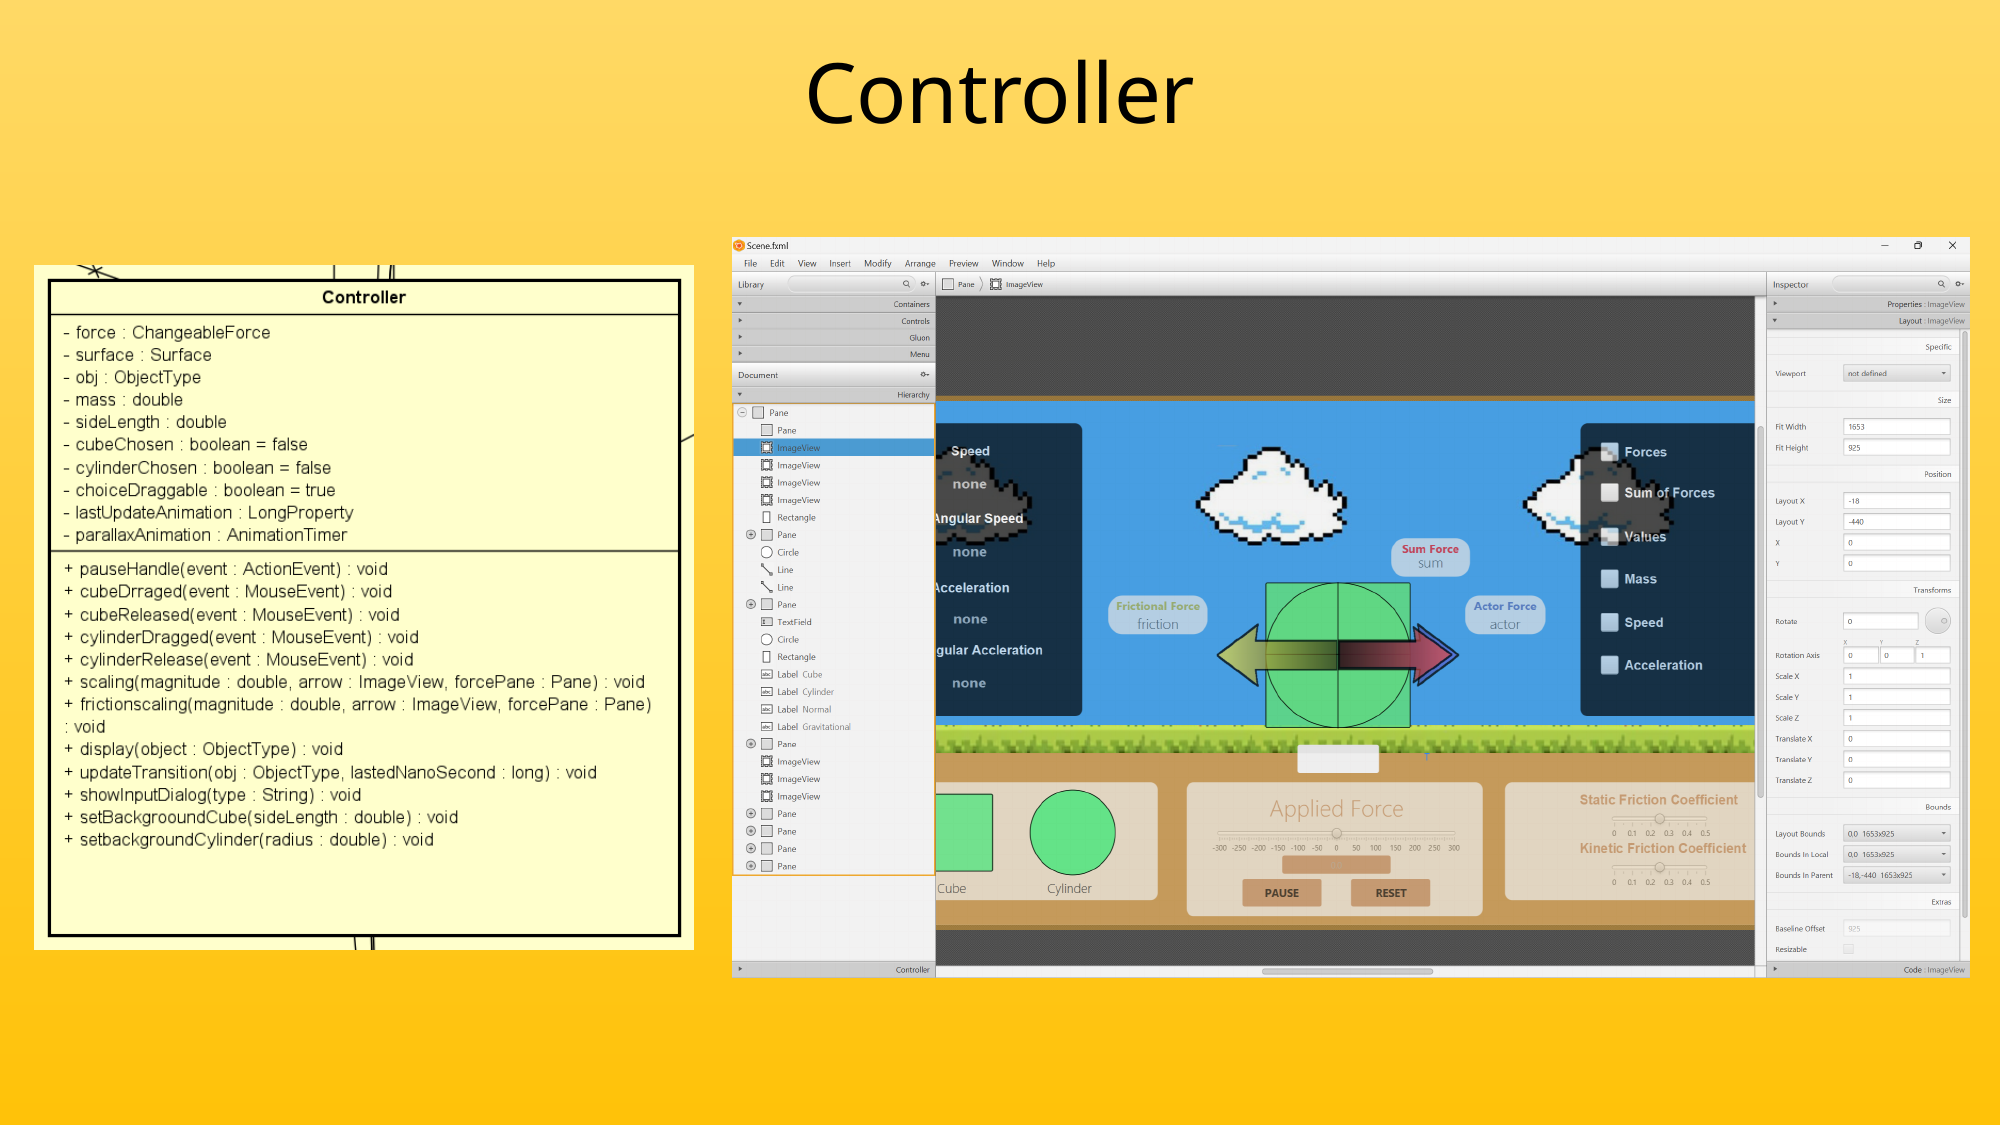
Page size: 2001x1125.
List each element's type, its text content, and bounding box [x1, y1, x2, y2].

picture [732, 237, 1970, 978]
picture [34, 265, 694, 950]
text_box Controller [564, 33, 1436, 148]
